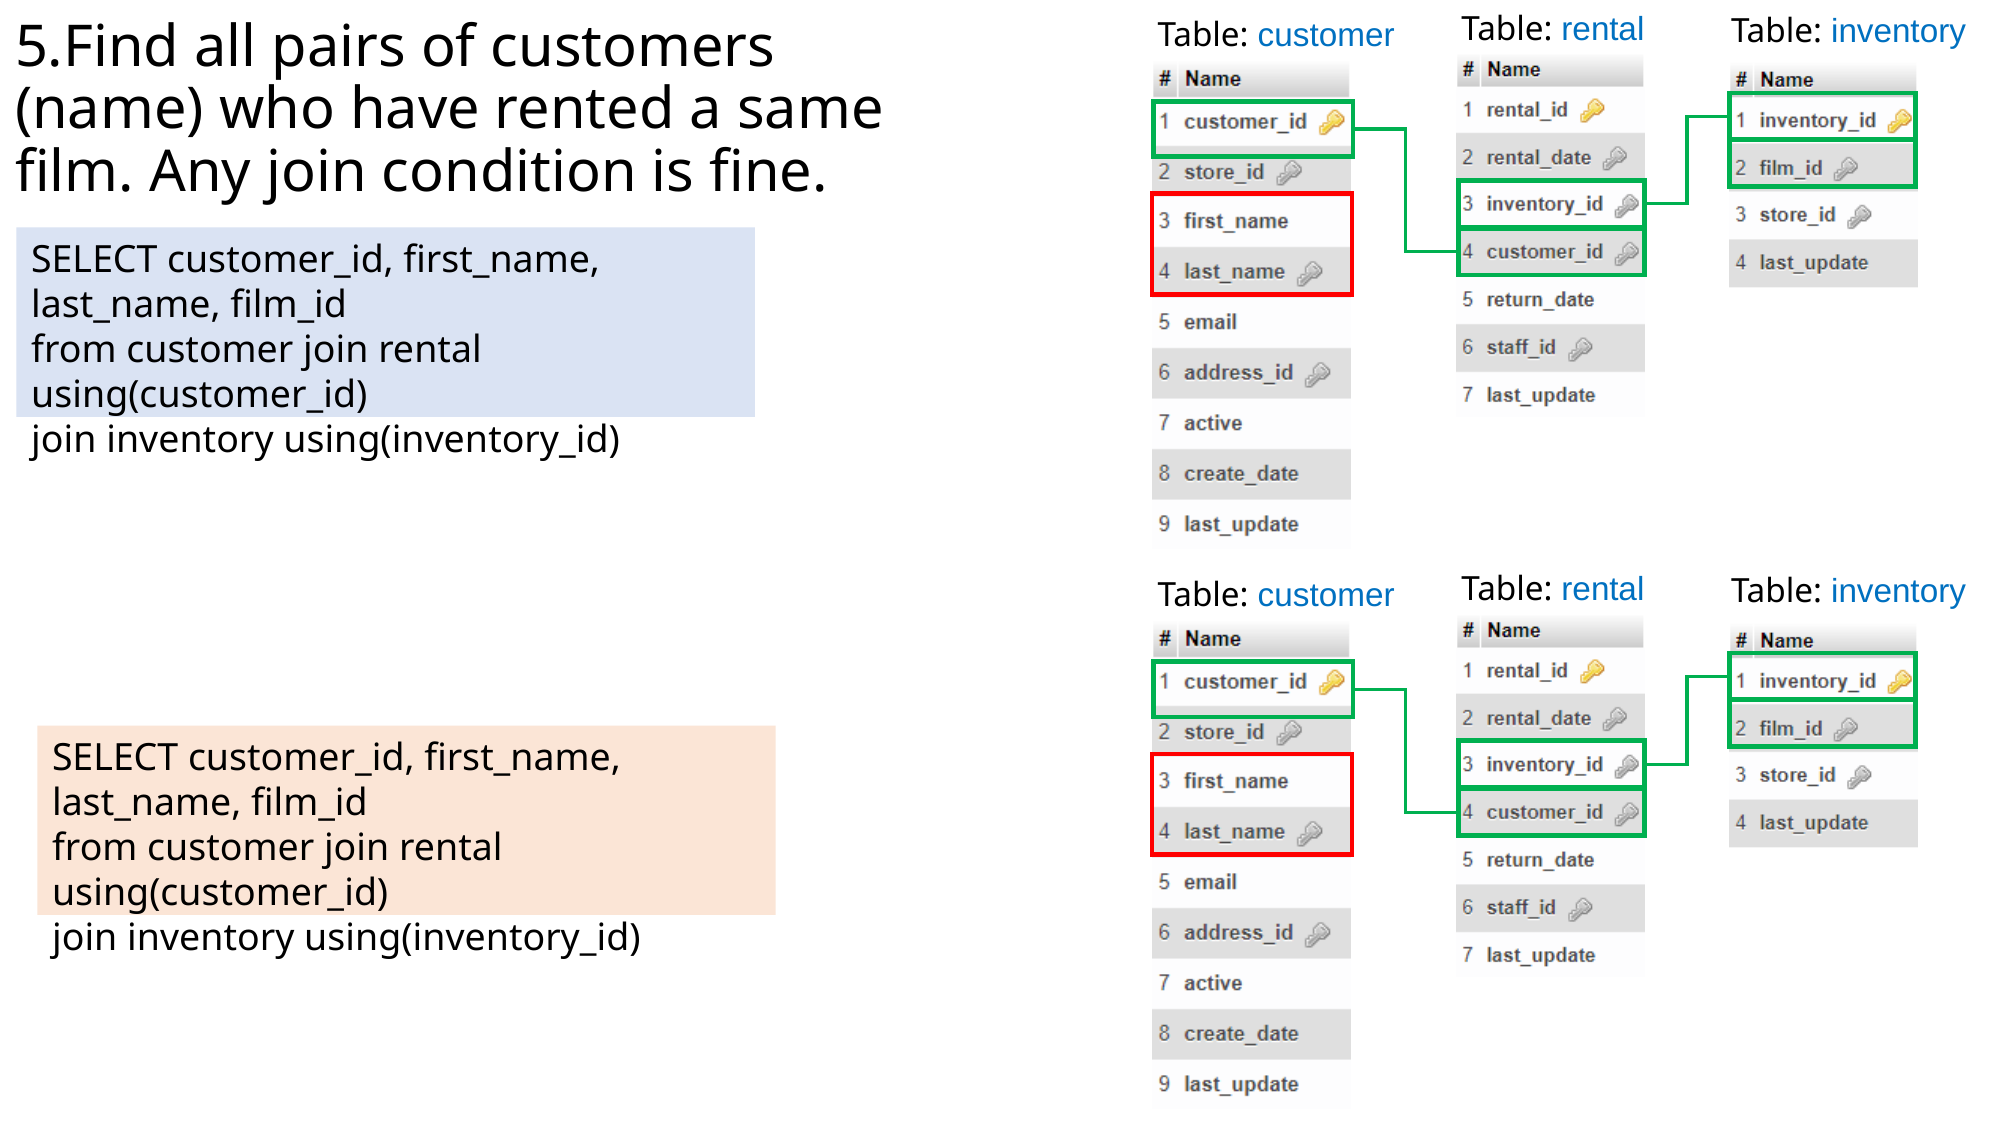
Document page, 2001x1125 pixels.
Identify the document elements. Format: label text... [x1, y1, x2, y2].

text_box SELECT customer_id, first_name, last_name, film_id from customer join rental using(customer_id) join inventory using(inventory_id) [16, 227, 755, 417]
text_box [1144, 559, 2000, 1112]
text_box 5.Find all pairs of customers (name) who have rented a same film. Any join condition is fine. [0, 1, 920, 219]
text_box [1144, 0, 2000, 552]
text_box SELECT customer_id, first_name, last_name, film_id from customer join rental using(customer_id) join inventory using(inventory_id) [37, 725, 776, 915]
